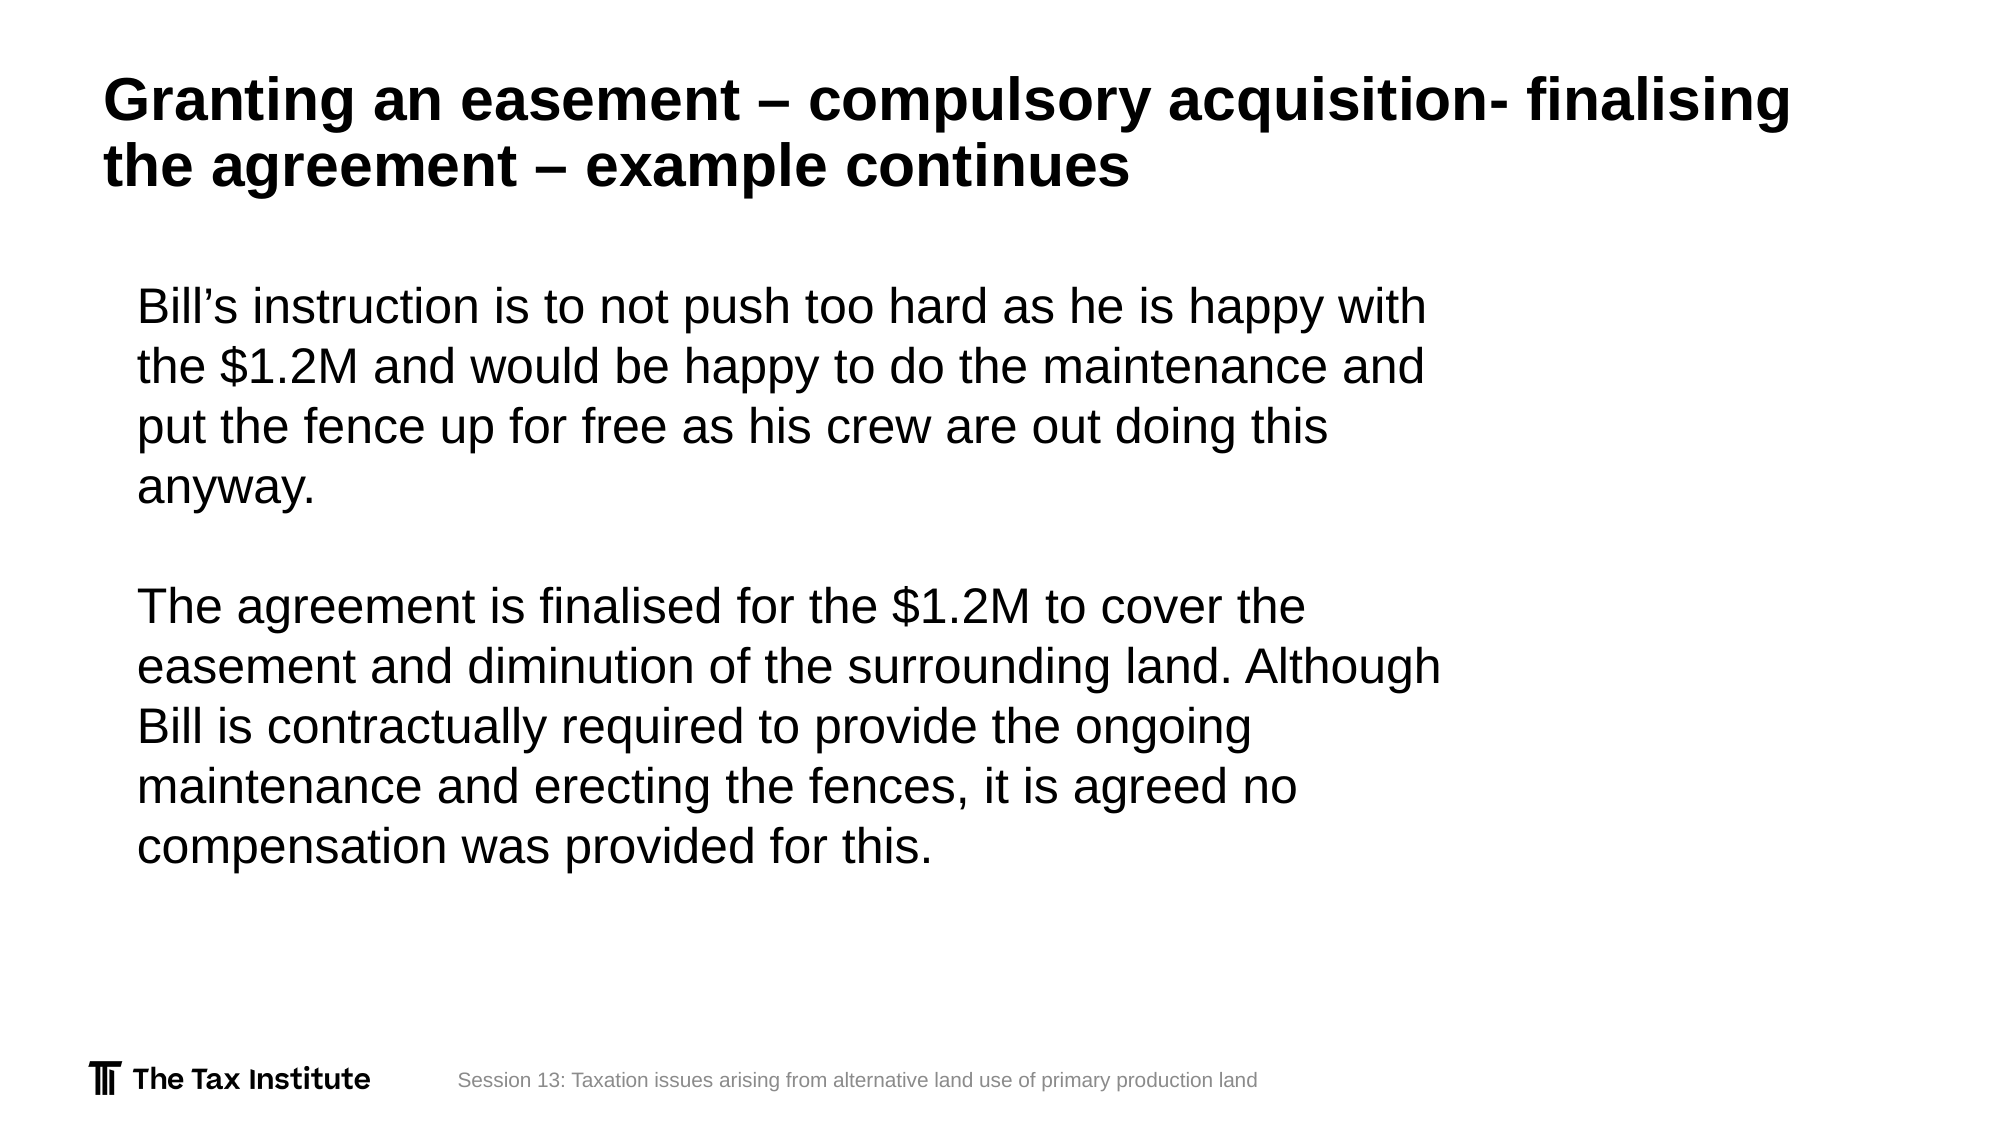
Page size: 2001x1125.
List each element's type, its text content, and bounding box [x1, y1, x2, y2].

text_box Bill’s instruction is to not push too hard as he is happy with the $1.2M and would be happy to do the maintenance and put the fence up for free as his crew are out doing this anyway. The agreement is finalised for the $1.2M to cover the easement and diminution of the surrounding land. Although Bill is contractually required to provide the ongoing maintenance and erecting the fences, it is agreed no compensation was provided for this. [122, 265, 1523, 1001]
list [88, 265, 1942, 1004]
footer Session 13: Taxation issues arising from alternative land use of primary production land [442, 1061, 1624, 1097]
title Granting an easement – compulsory acquisition- finalising the agreement – example continues [88, 59, 1890, 207]
picture [88, 1061, 370, 1095]
